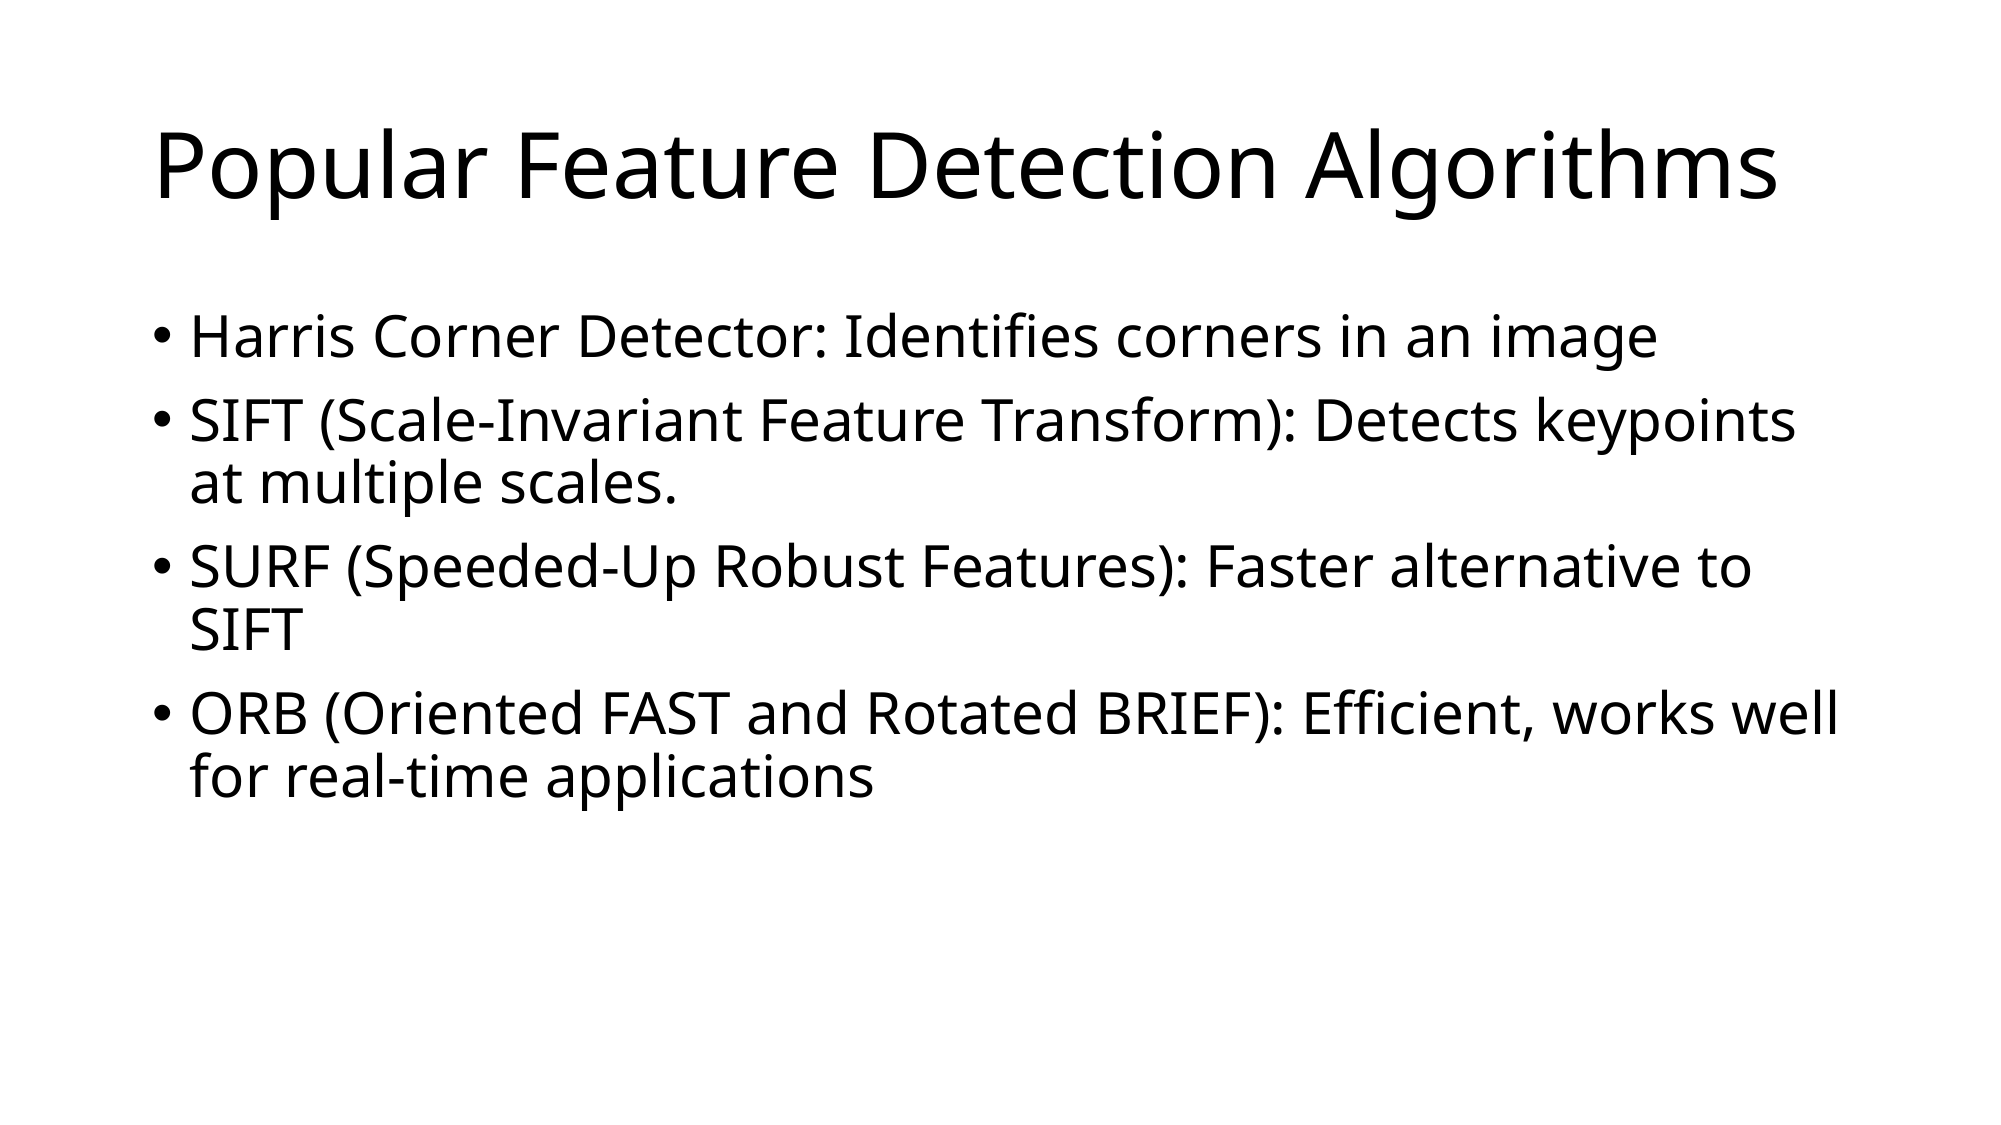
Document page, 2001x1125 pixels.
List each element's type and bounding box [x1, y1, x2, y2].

list [137, 299, 1863, 1014]
title [137, 59, 1863, 278]
